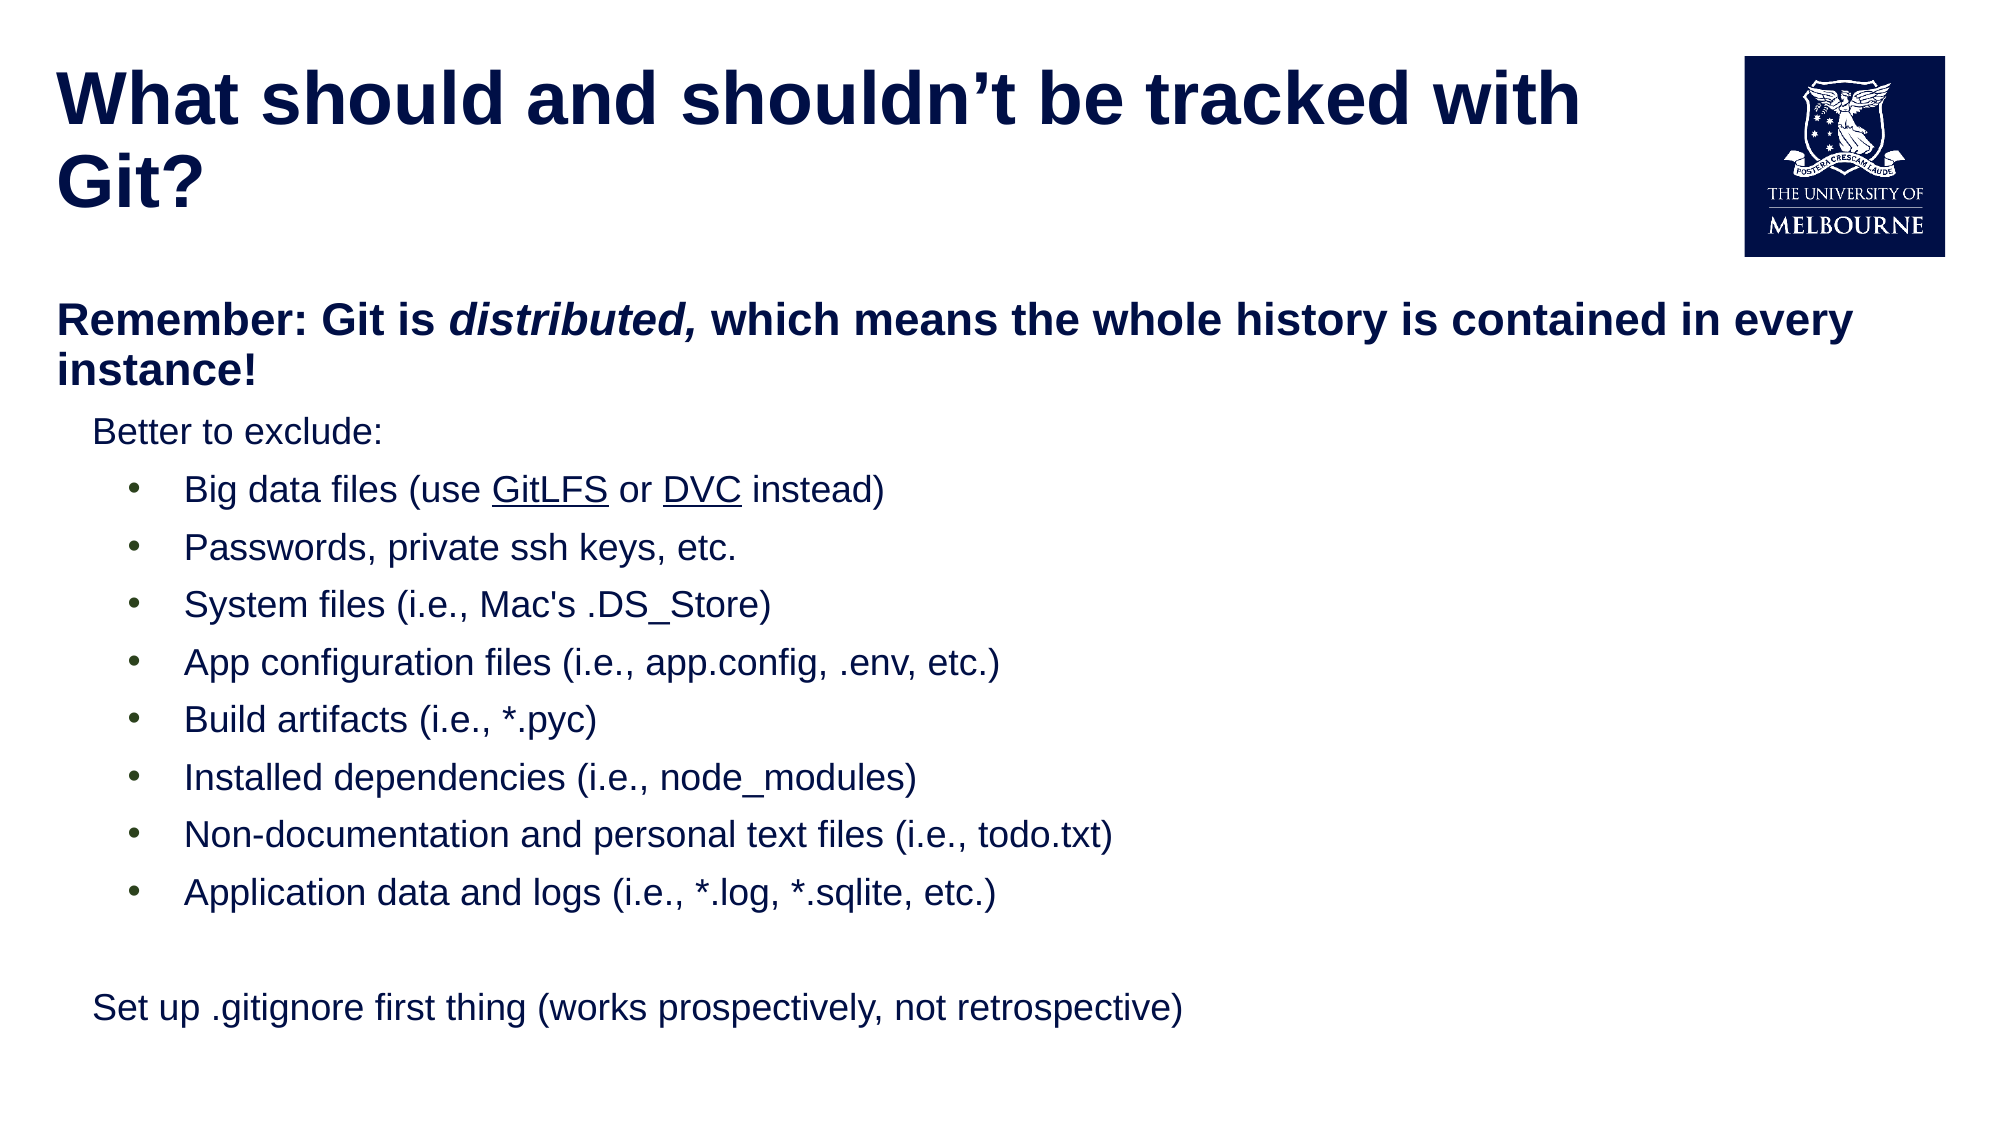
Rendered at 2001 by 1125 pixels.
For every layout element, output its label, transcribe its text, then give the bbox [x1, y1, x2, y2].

list Remember: Git is distributed, which means the whole history is contained in every instance! Better to exclude: Big data files (use GitLFS or DVC instead) Passwords, private ssh keys, etc. System files (i.e., Mac's .DS_Store) App configuration files (i.e., app.config, .env, etc.) Build artifacts (i.e., *.pyc) Installed dependencies (i.e., node_modules) Non-documentation and personal text files (i.e., todo.txt) Application data and logs (i.e., *.log, *.sqlite, etc.) Set up .gitignore first thing (works prospectively, not retrospective) [56, 294, 1944, 996]
picture [1744, 56, 1946, 257]
title What should and shouldn’t be tracked with Git? [56, 56, 1648, 144]
